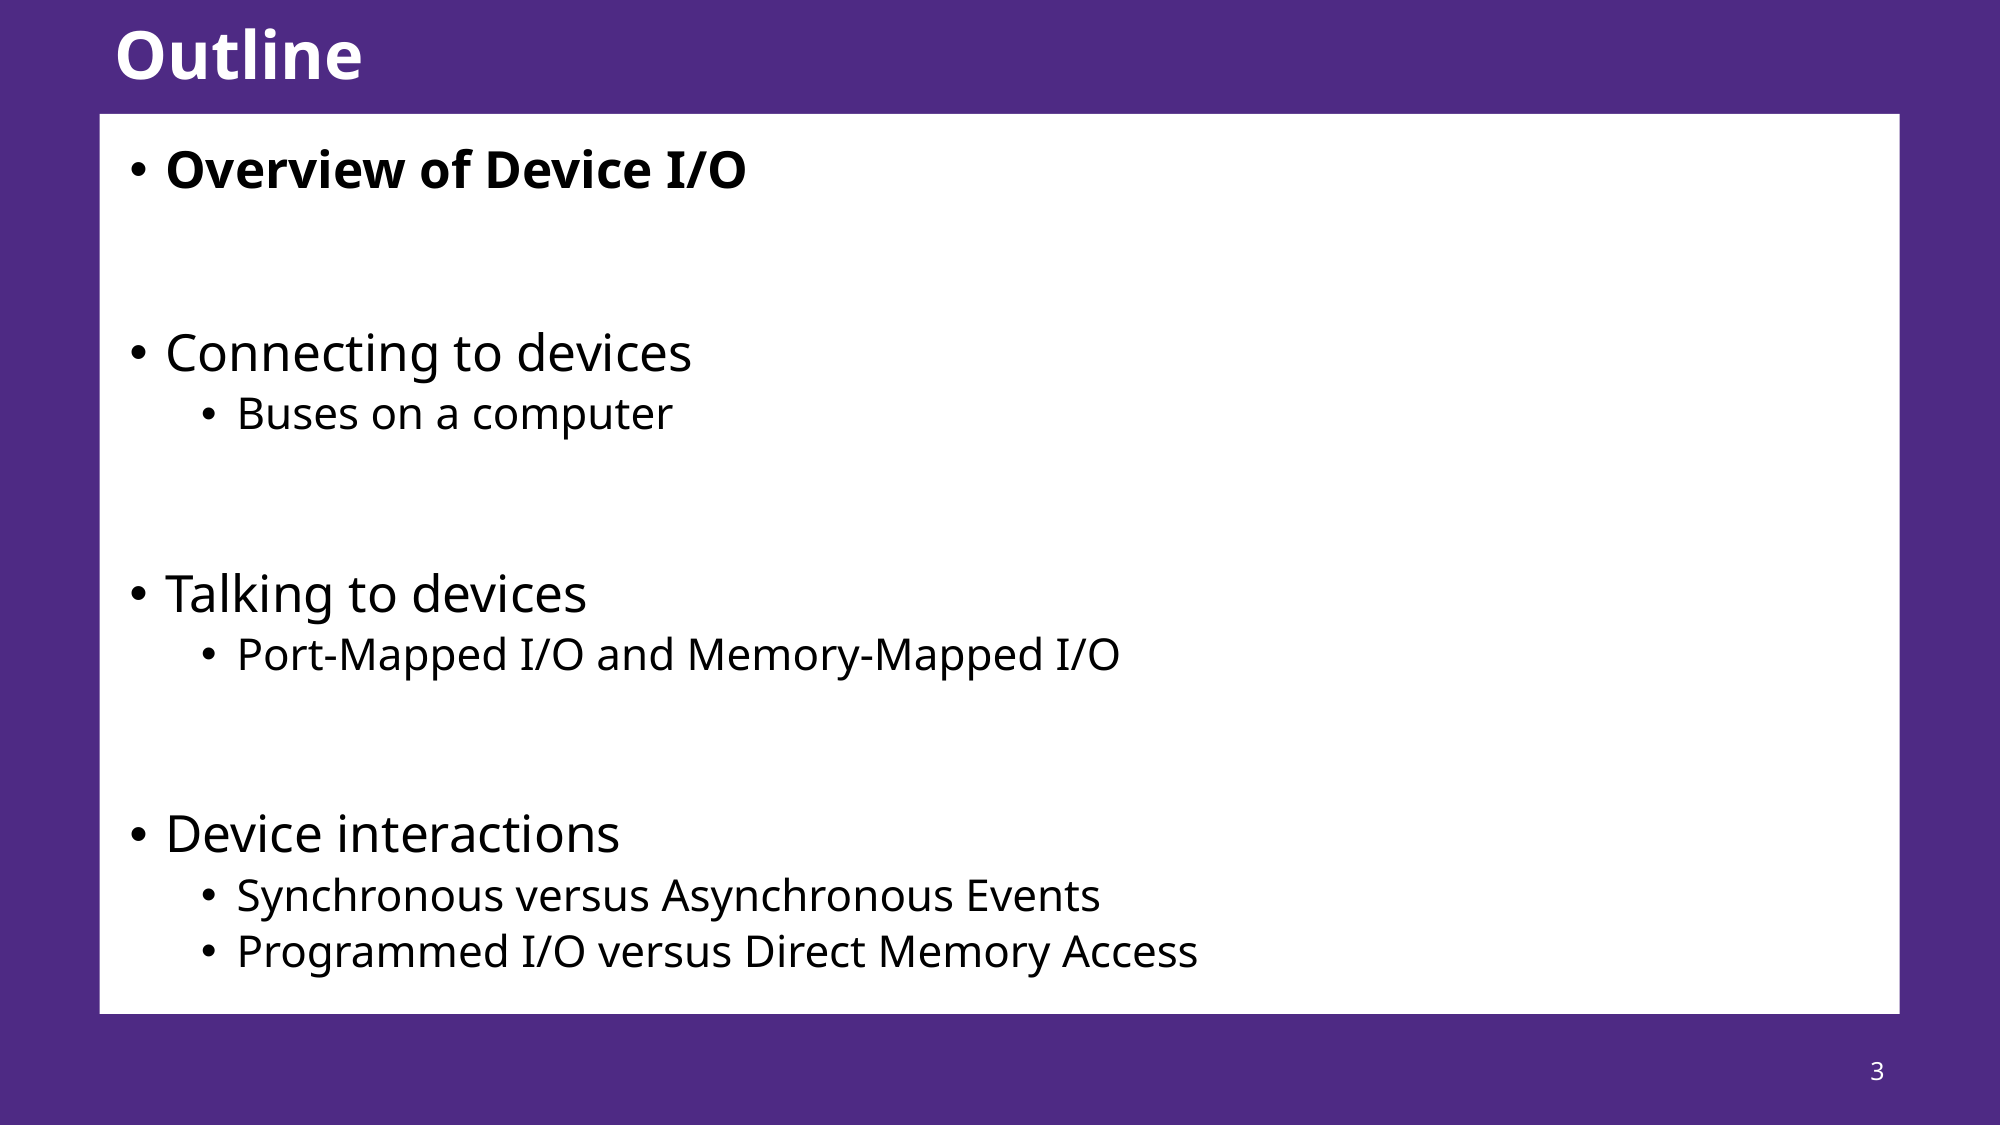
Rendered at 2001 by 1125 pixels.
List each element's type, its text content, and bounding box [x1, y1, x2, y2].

list Overview of Device I/O Connecting to devices Buses on a computer Talking to devices Port-Mapped I/O and Memory-Mapped I/O Device interactions Synchronous versus Asynchronous Events Programmed I/O versus Direct Memory Access [99, 114, 1900, 1014]
slide_number 3 [1749, 1042, 1900, 1103]
title Outline [99, 1, 1900, 114]
